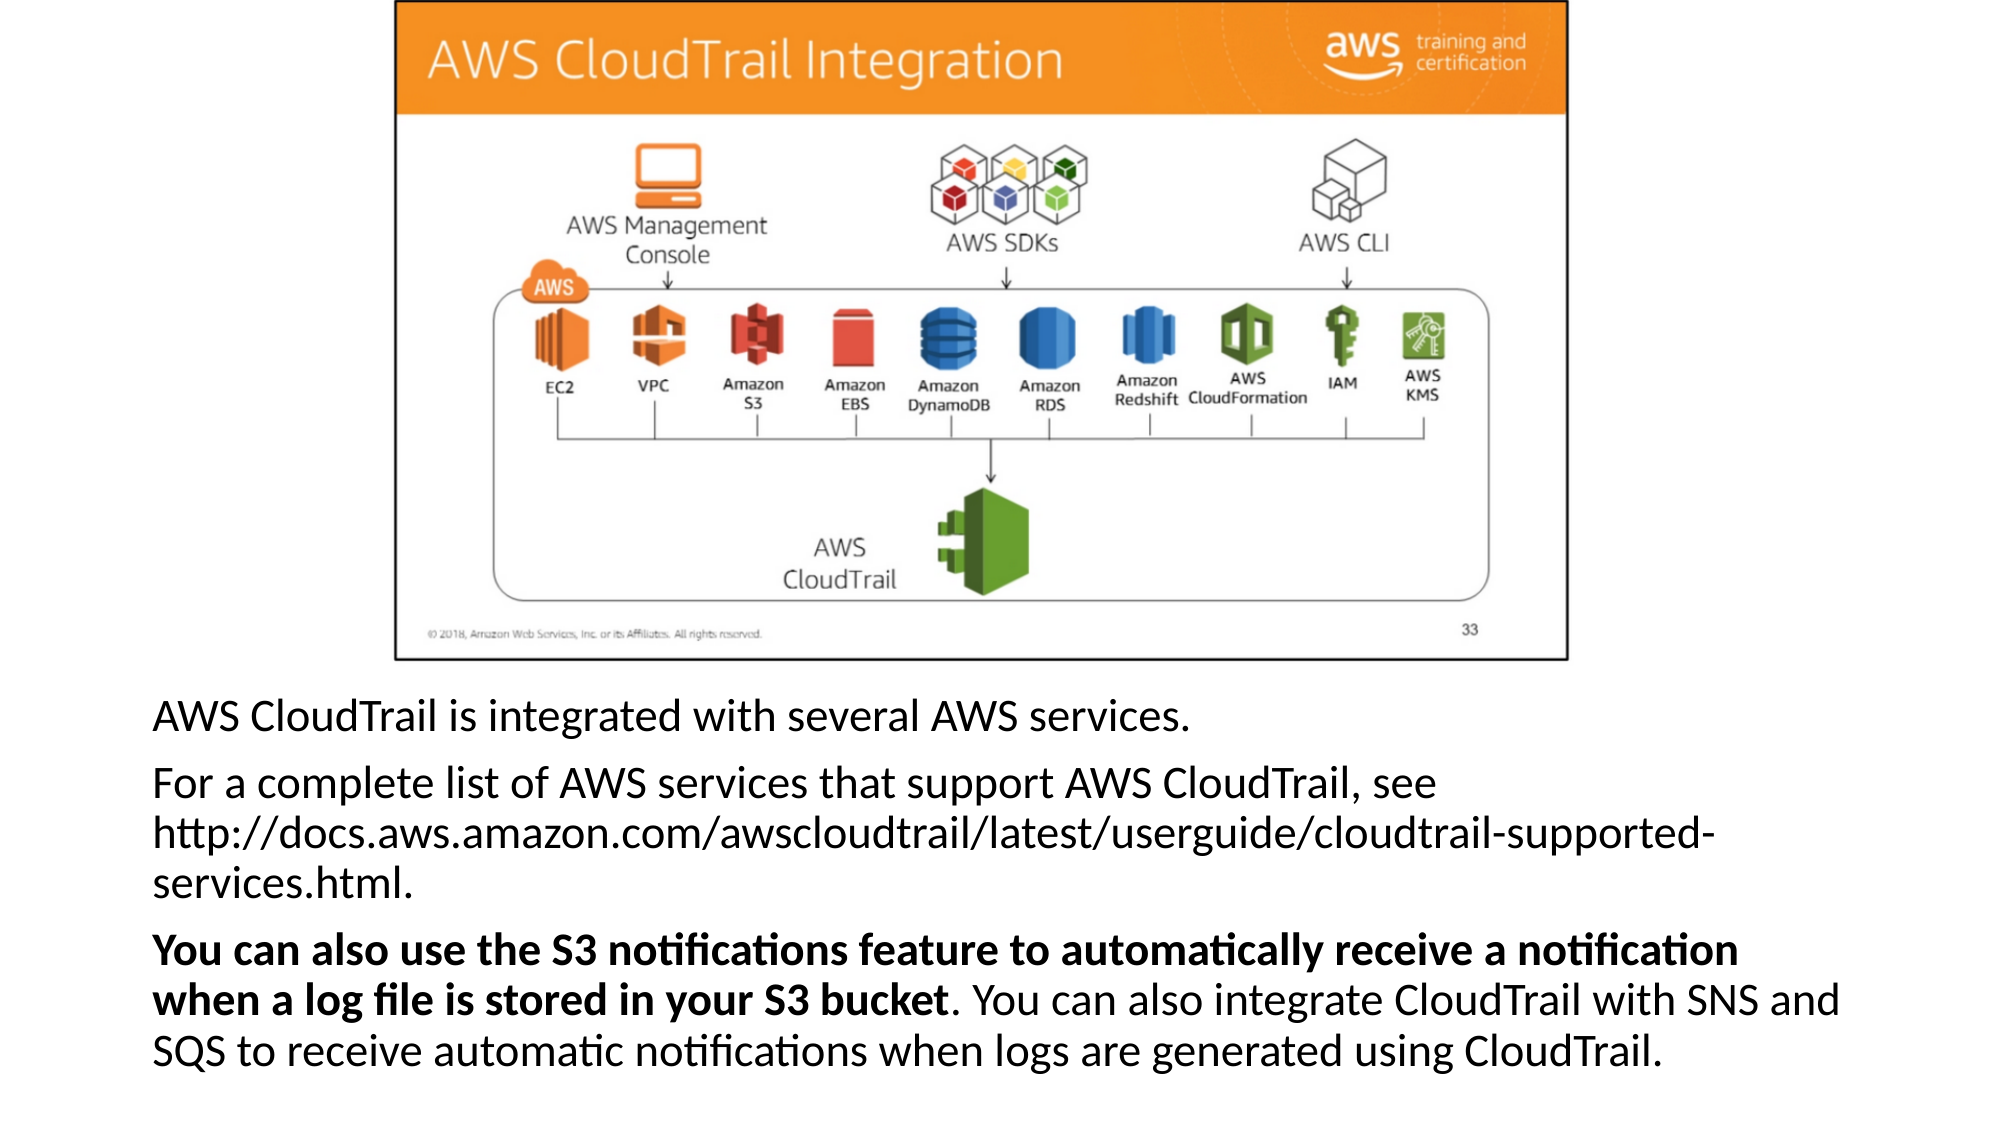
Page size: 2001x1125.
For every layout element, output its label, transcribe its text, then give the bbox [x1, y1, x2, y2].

list AWS CloudTrail is integrated with several AWS services. For a complete list of AWS services that support AWS CloudTrail, see http://docs.aws.amazon.com/awscloudtrail/latest/userguide/cloudtrail-supported-services.html. You can also use the S3 notifications feature to automatically receive a notification when a log file is stored in your S3 bucket. You can also integrate CloudTrail with SNS and SQS to receive automatic notifications when logs are generated using CloudTrail. [137, 683, 1863, 1089]
picture [389, 0, 1575, 667]
